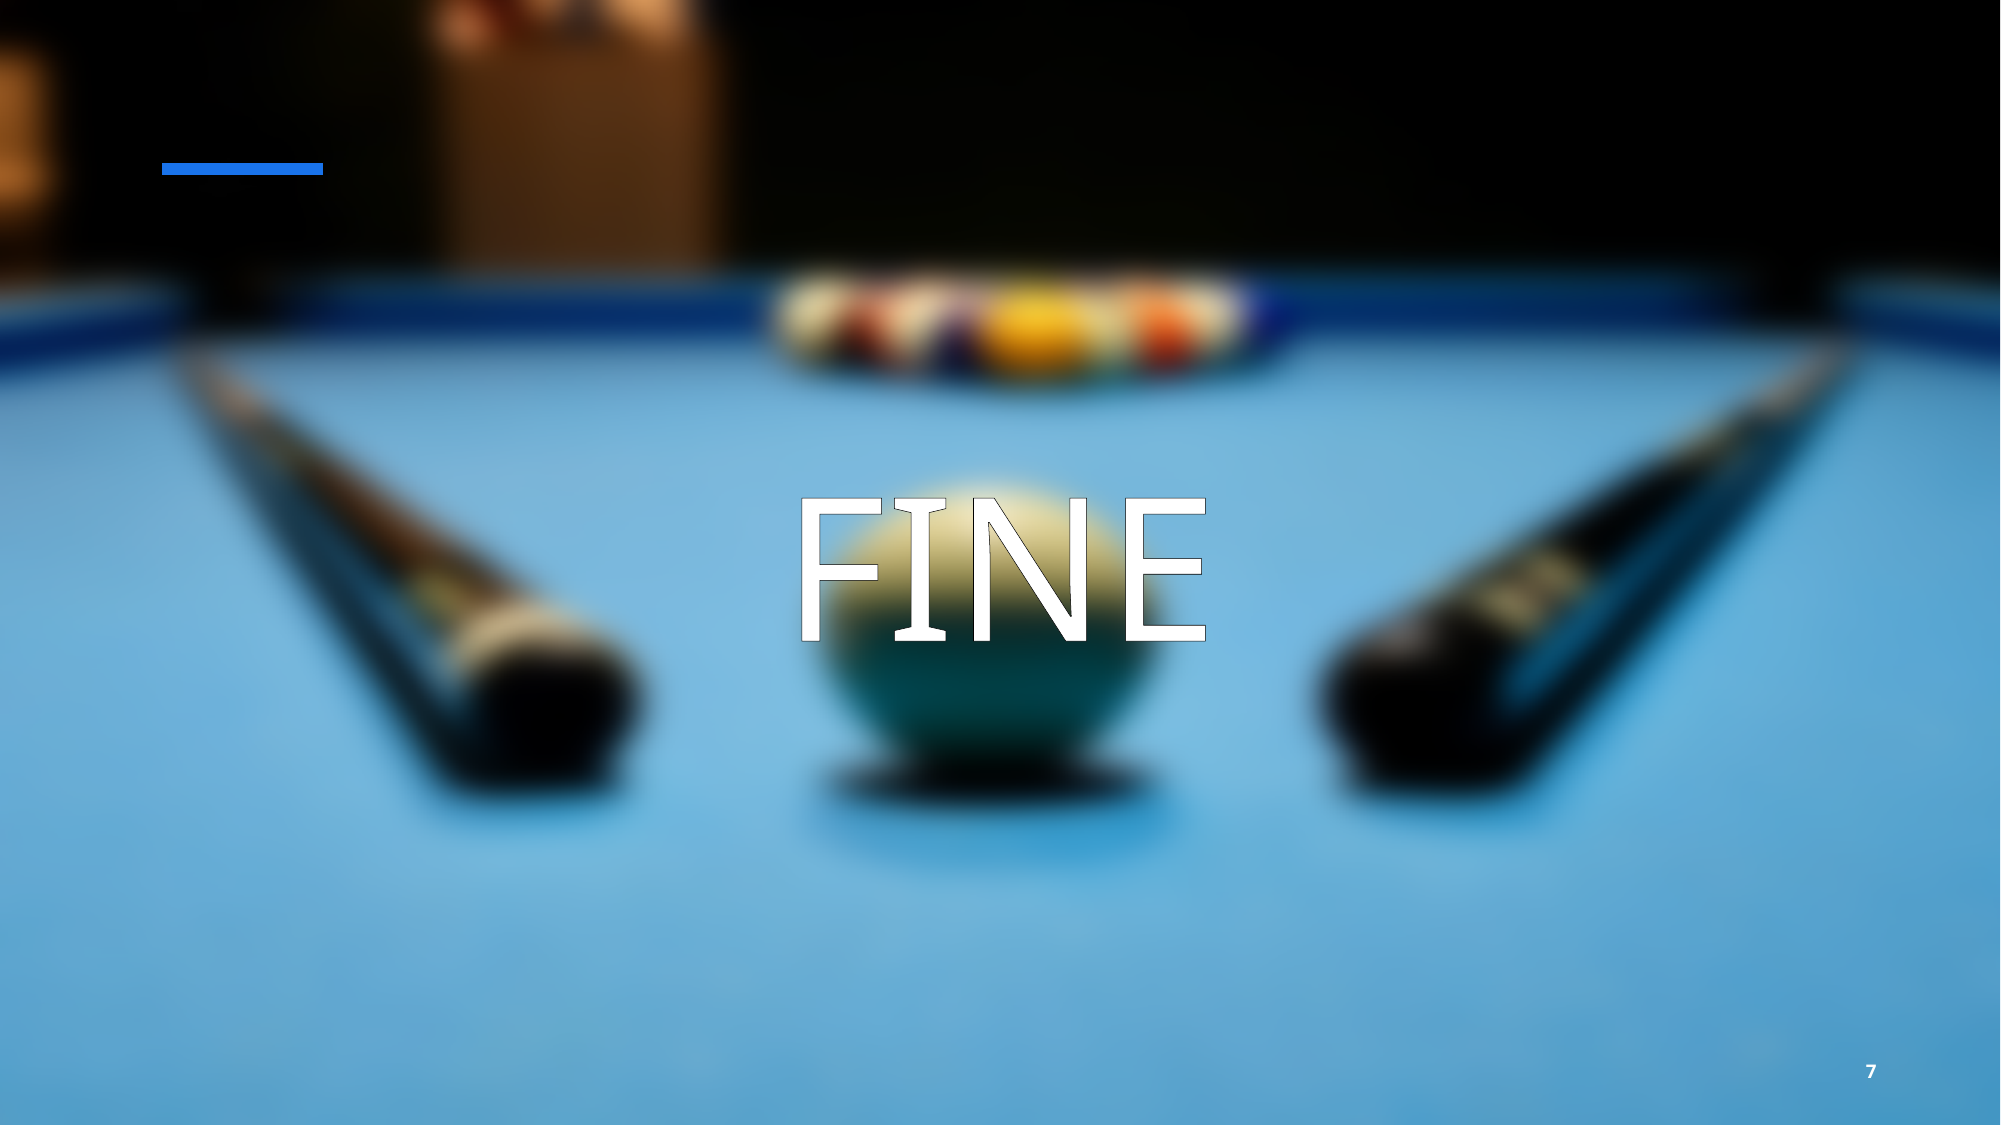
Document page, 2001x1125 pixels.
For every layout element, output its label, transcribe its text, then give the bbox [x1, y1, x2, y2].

text_box FINE [767, 433, 1233, 689]
picture [0, 0, 2001, 1125]
slide_number 7 [1772, 1042, 1892, 1103]
